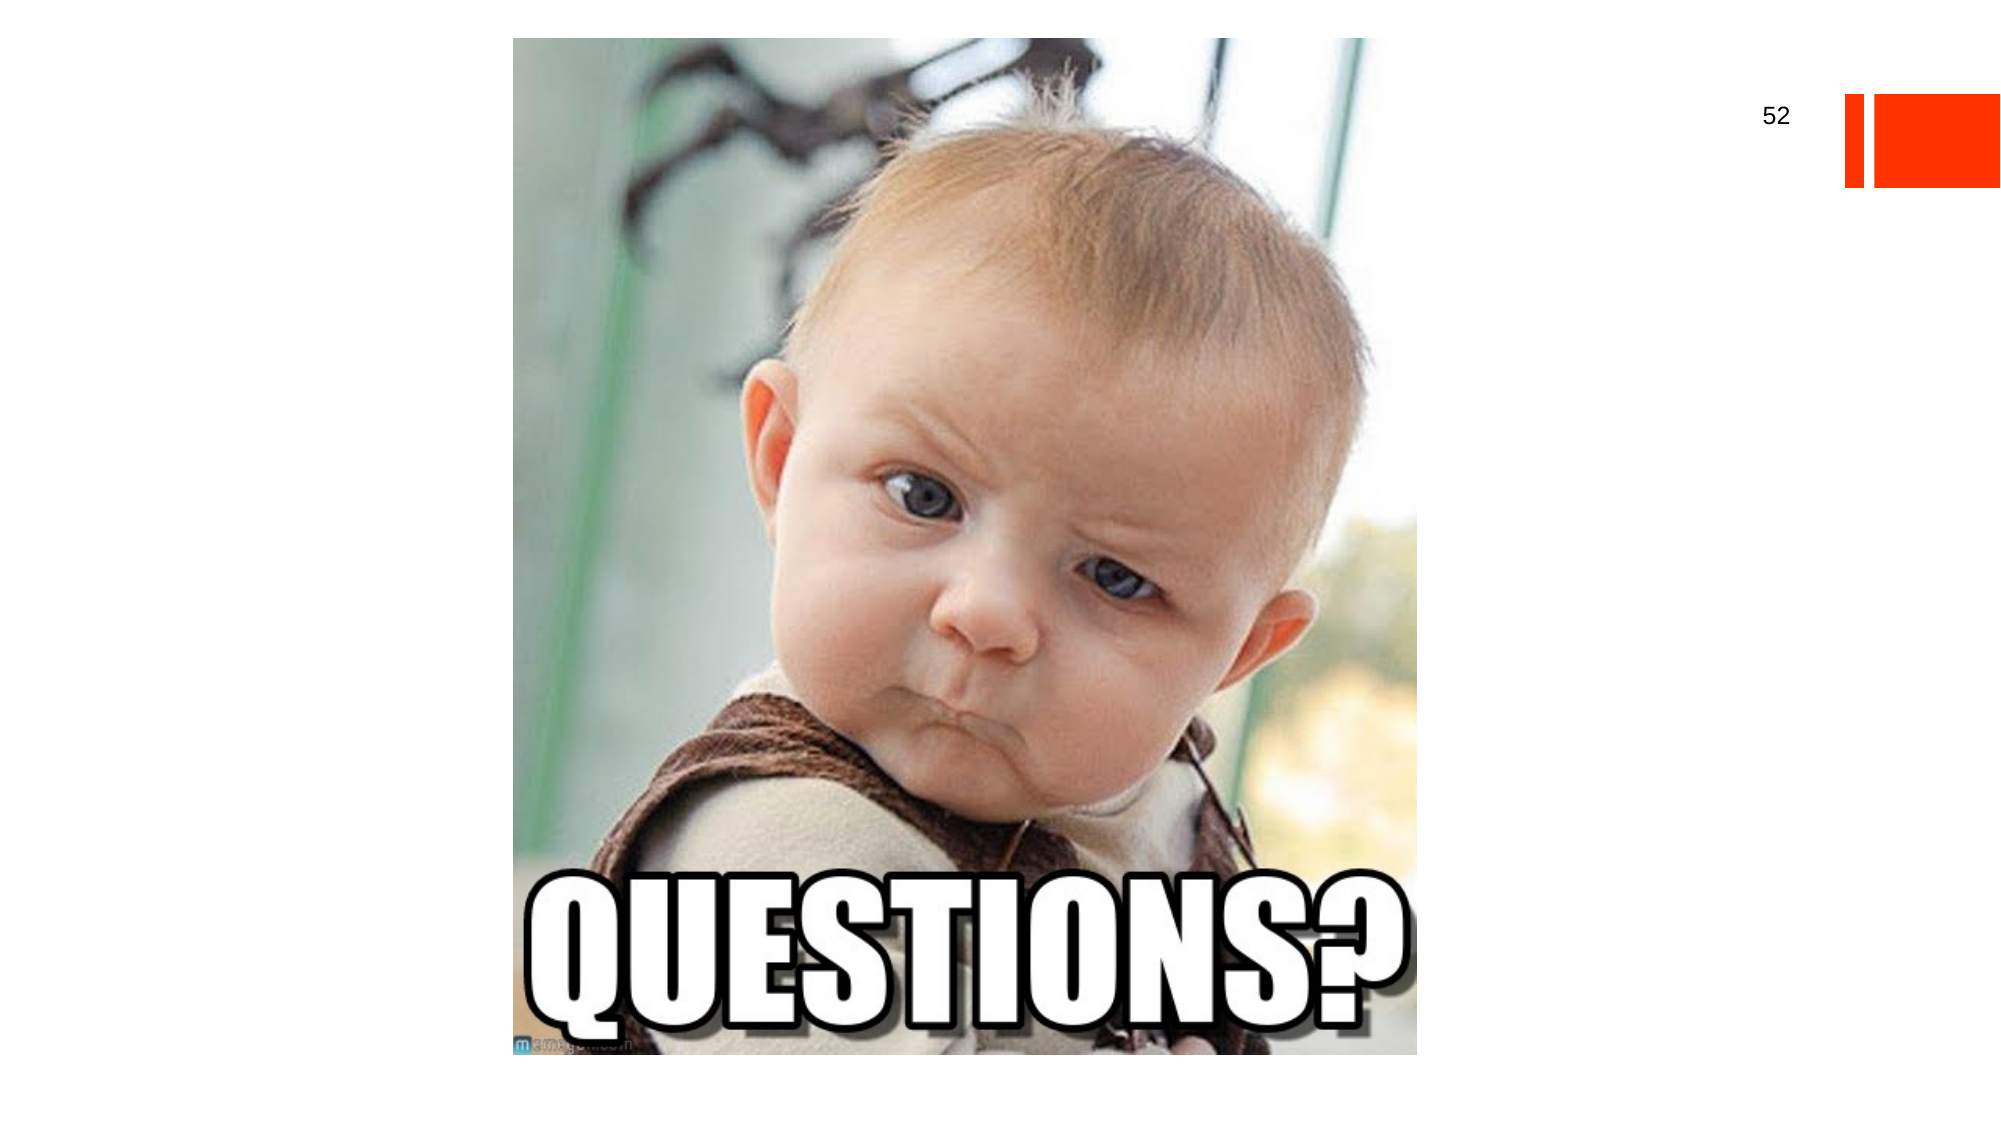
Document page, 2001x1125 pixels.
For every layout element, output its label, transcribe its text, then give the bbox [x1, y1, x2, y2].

slide_number 52 [1599, 90, 1806, 140]
picture [512, 38, 1417, 1055]
